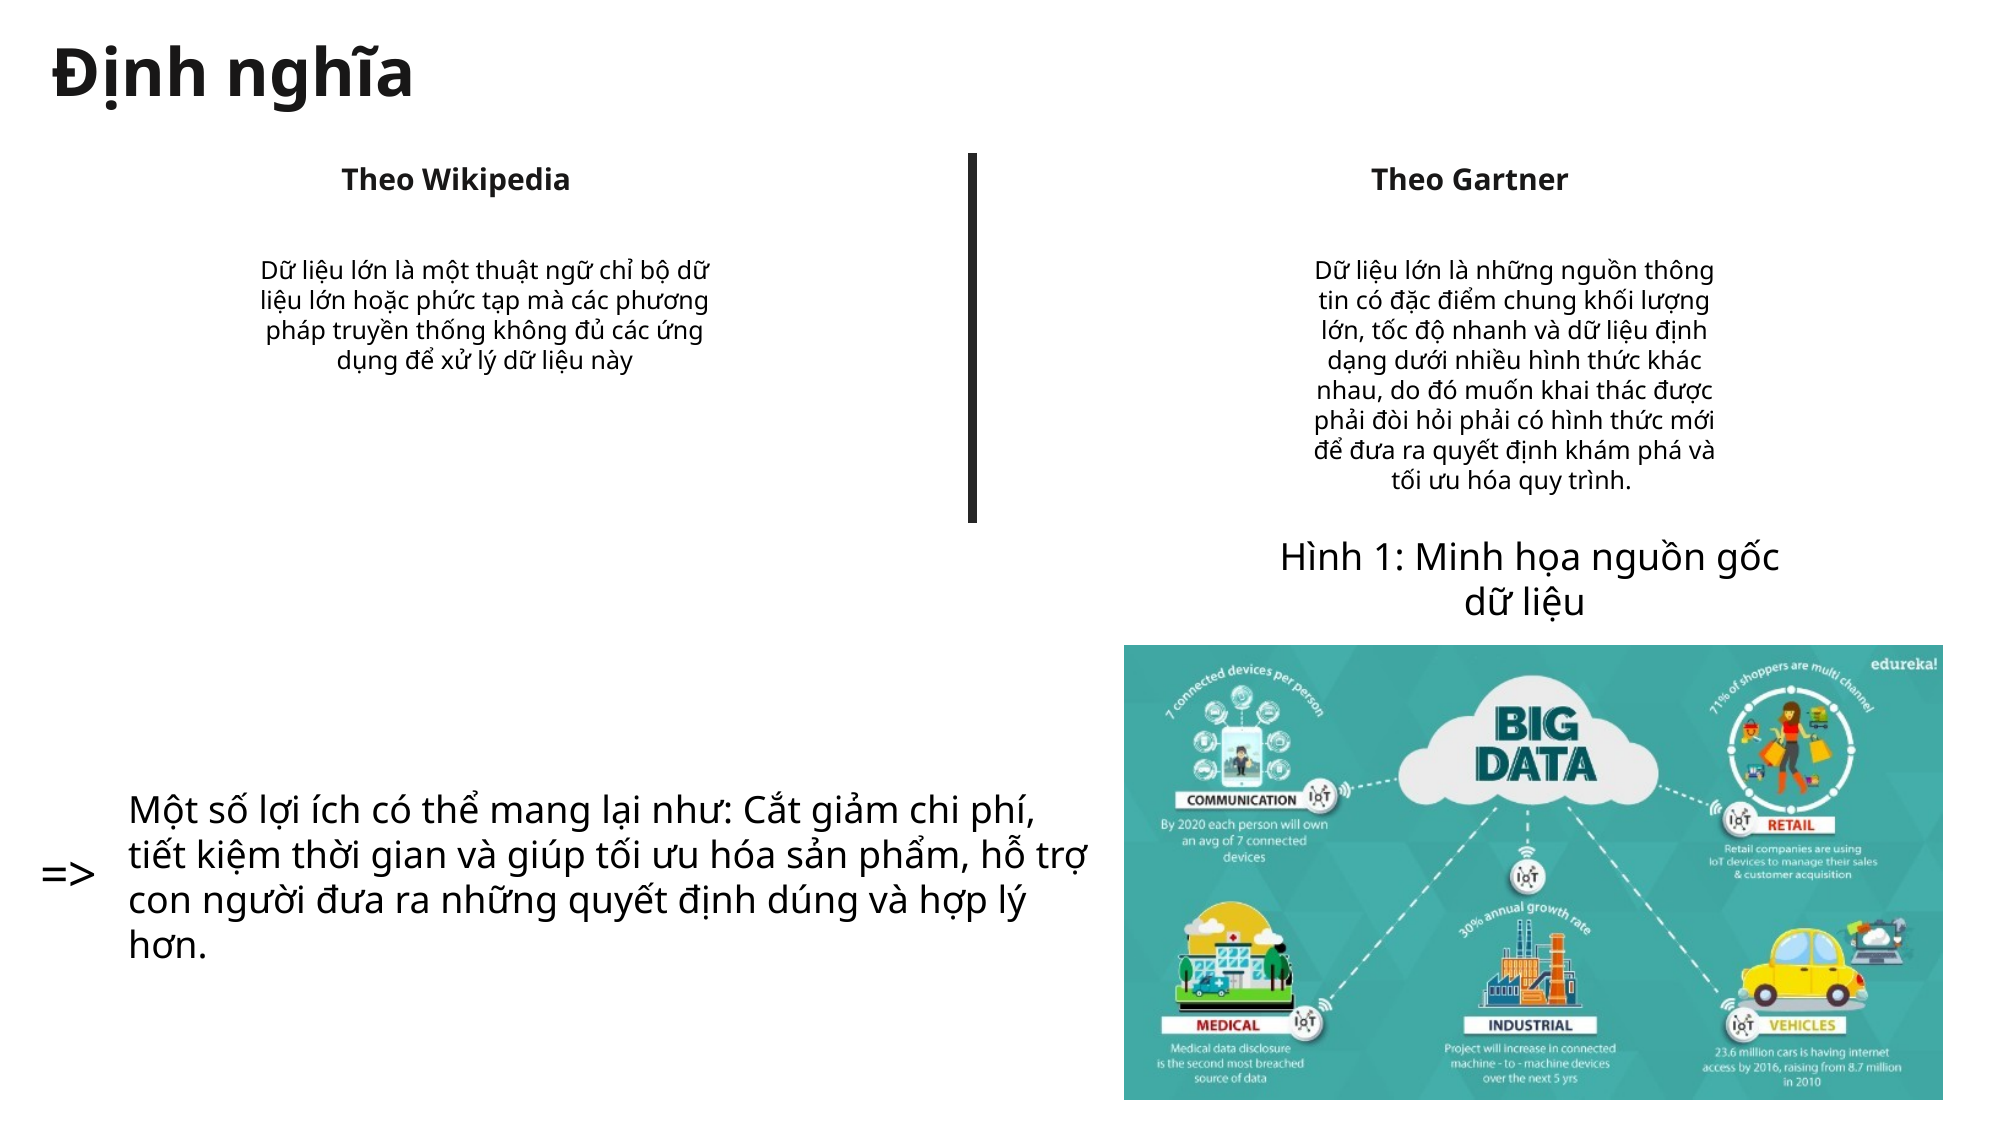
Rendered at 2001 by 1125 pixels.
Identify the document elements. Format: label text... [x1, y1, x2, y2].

text_box Hình 1: Minh họa nguồn gốc dữ liệu [1251, 539, 1809, 617]
text_box => [24, 838, 114, 907]
text_box Dữ liệu lớn là một thuật ngữ chỉ bộ dữ liệu lớn hoặc phức tạp mà các phương pháp truyền thống không đủ các ứng dụng để xử lý dữ liệu này [234, 247, 736, 436]
text_box Theo Gartner [1356, 153, 1674, 204]
text_box Theo Wikipedia [326, 153, 644, 204]
text_box Dữ liệu lớn là những nguồn thông tin có đặc điểm chung khối lượng lớn, tốc độ nhanh và dữ liệu định dạng dưới nhiều hình thức khác nhau, do đó muốn khai thác được phải đòi hỏi phải có hình thức mới để đưa ra quyết định khám phá và tối ưu hóa quy trình. [1283, 247, 1747, 473]
text_box Định nghĩa [36, 22, 1037, 118]
picture [1124, 645, 1943, 1100]
text_box Một số lợi ích có thể mang lại như: Cắt giảm chi phí, tiết kiệm thời gian và giúp tối ưu hóa sản phẩm, hỗ trợ con người đưa ra những quyết định dúng và hợp lý hơn. [113, 778, 1114, 974]
